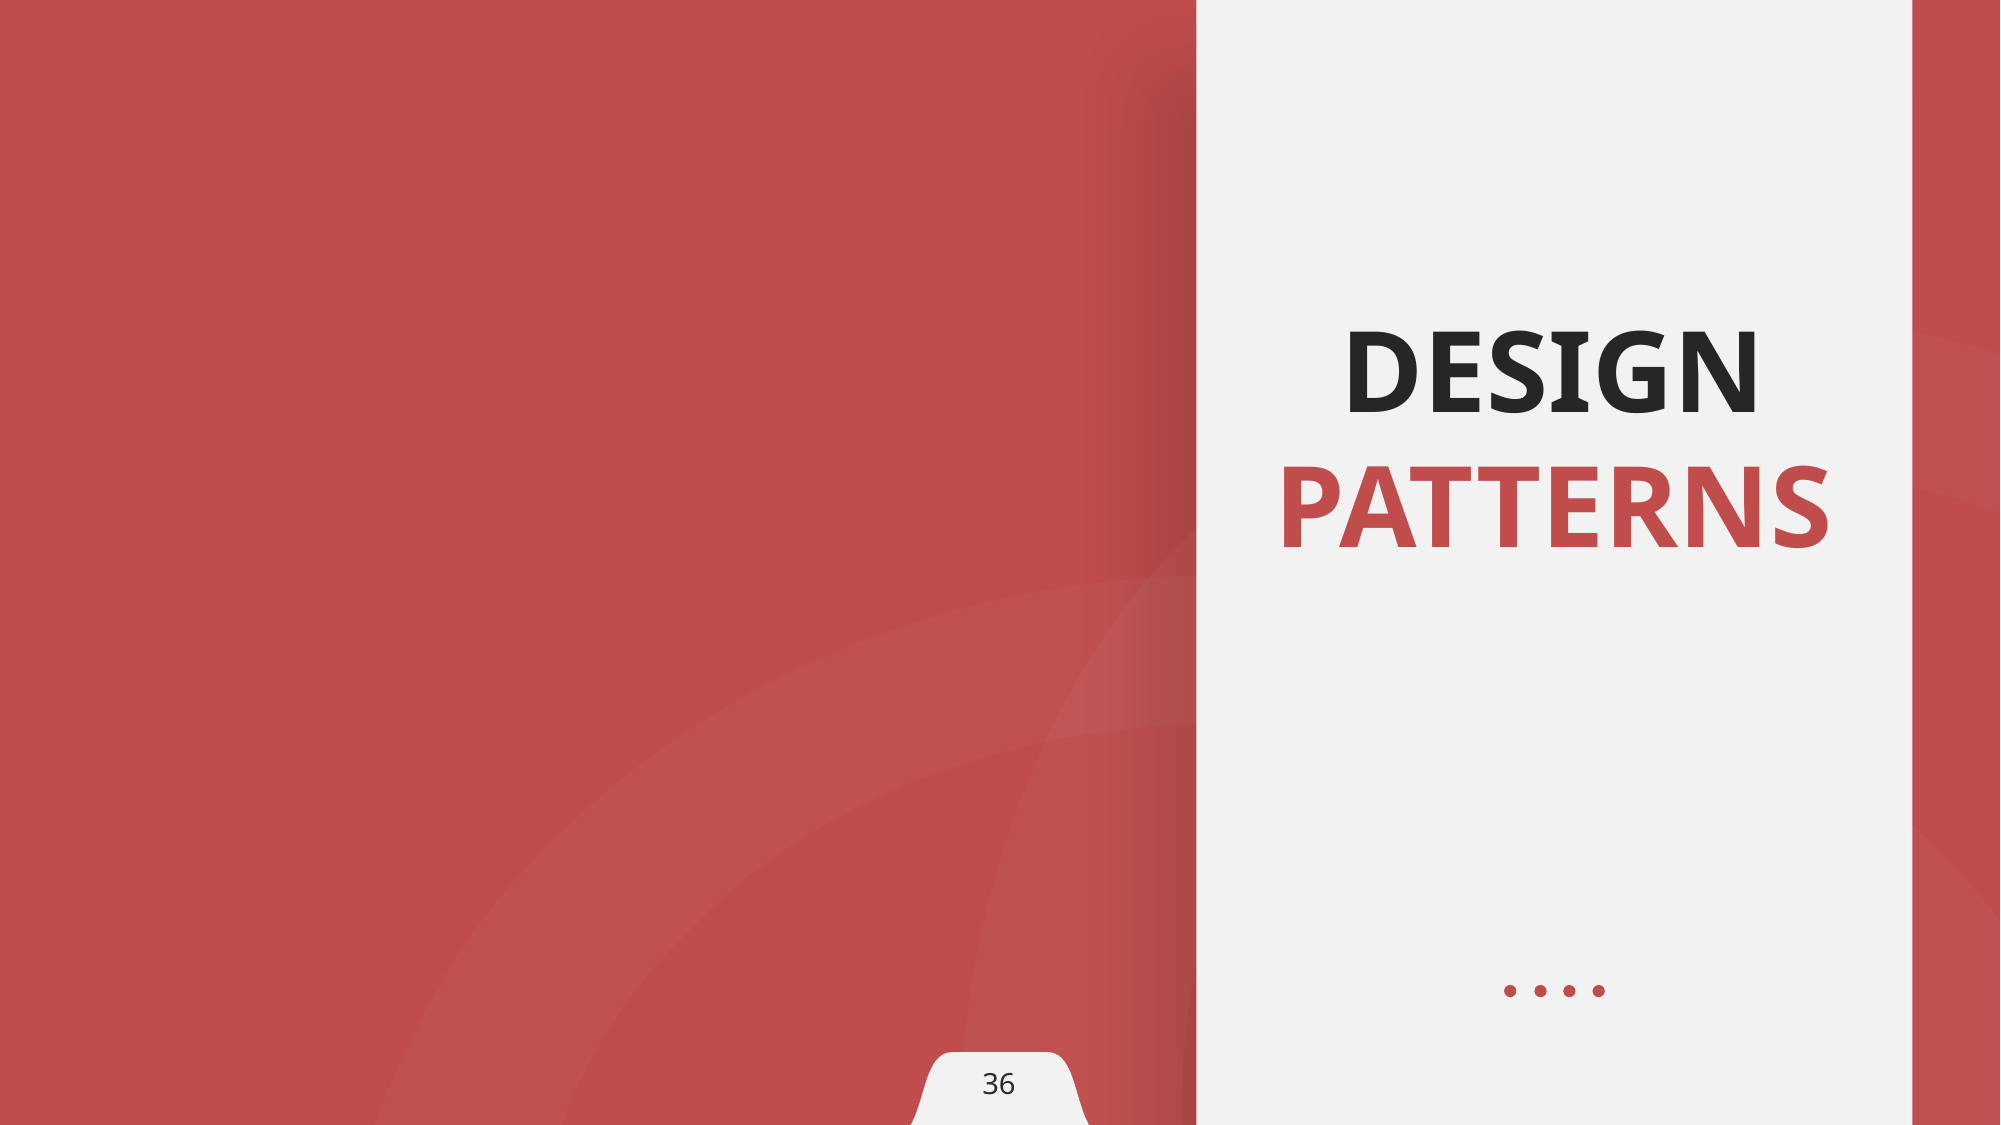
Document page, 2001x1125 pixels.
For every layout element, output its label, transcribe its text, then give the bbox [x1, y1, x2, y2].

text_box DESIGN PATTERNS [1193, 292, 1913, 578]
slide_number 36 [774, 1055, 1225, 1116]
